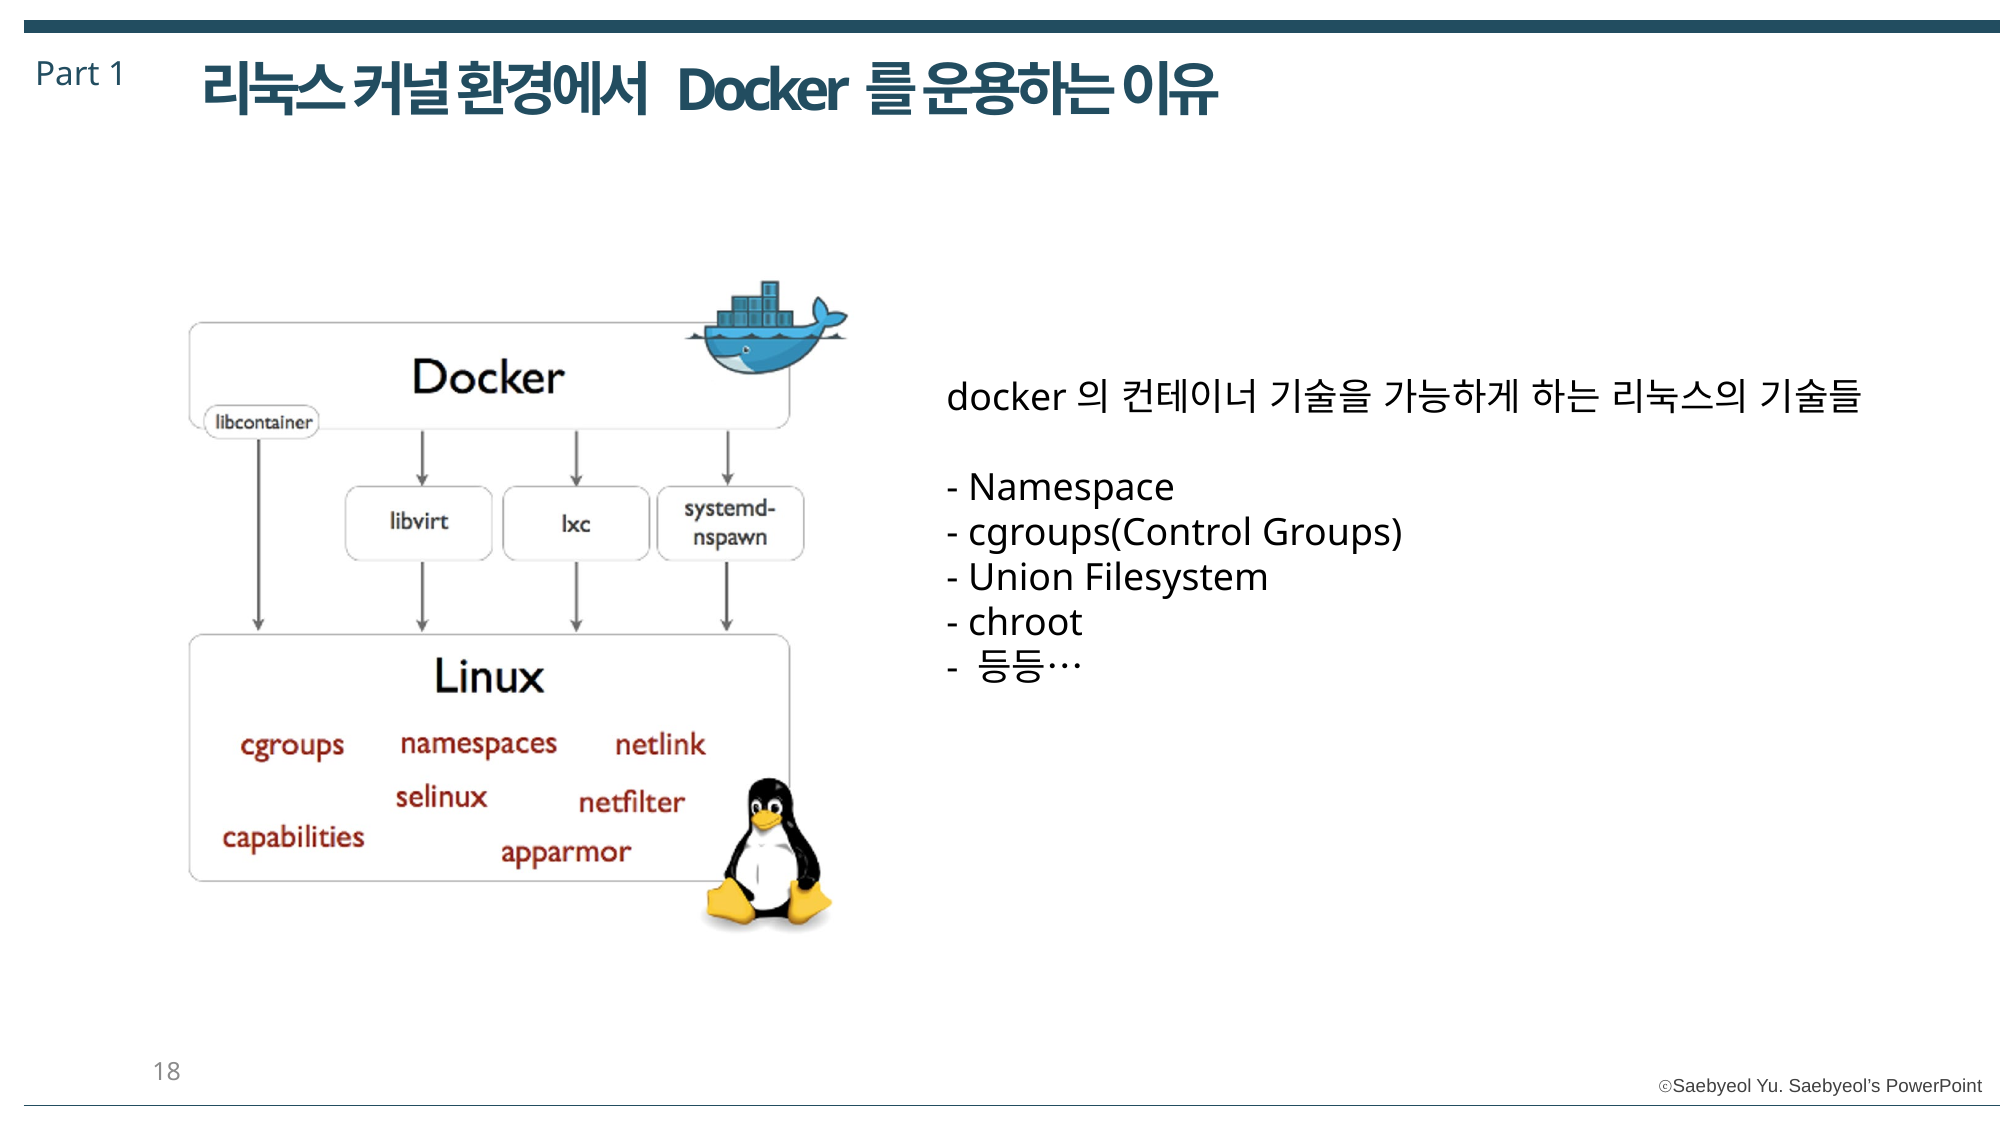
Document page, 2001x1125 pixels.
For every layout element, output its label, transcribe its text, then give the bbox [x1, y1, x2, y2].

picture [163, 261, 903, 1001]
text_box 리눅스 커널 환경에서 Docker를 운용하는 이유 [185, 44, 1237, 130]
text_box docker의 컨테이너 기술을 가능하게 하는 리눅스의 기술들 - Namespace - cgroups(Control Groups) - Union Filesystem - chroot - 등등… [931, 365, 1918, 696]
text_box Part 1 [20, 44, 143, 100]
slide_number 18 [137, 1042, 588, 1103]
